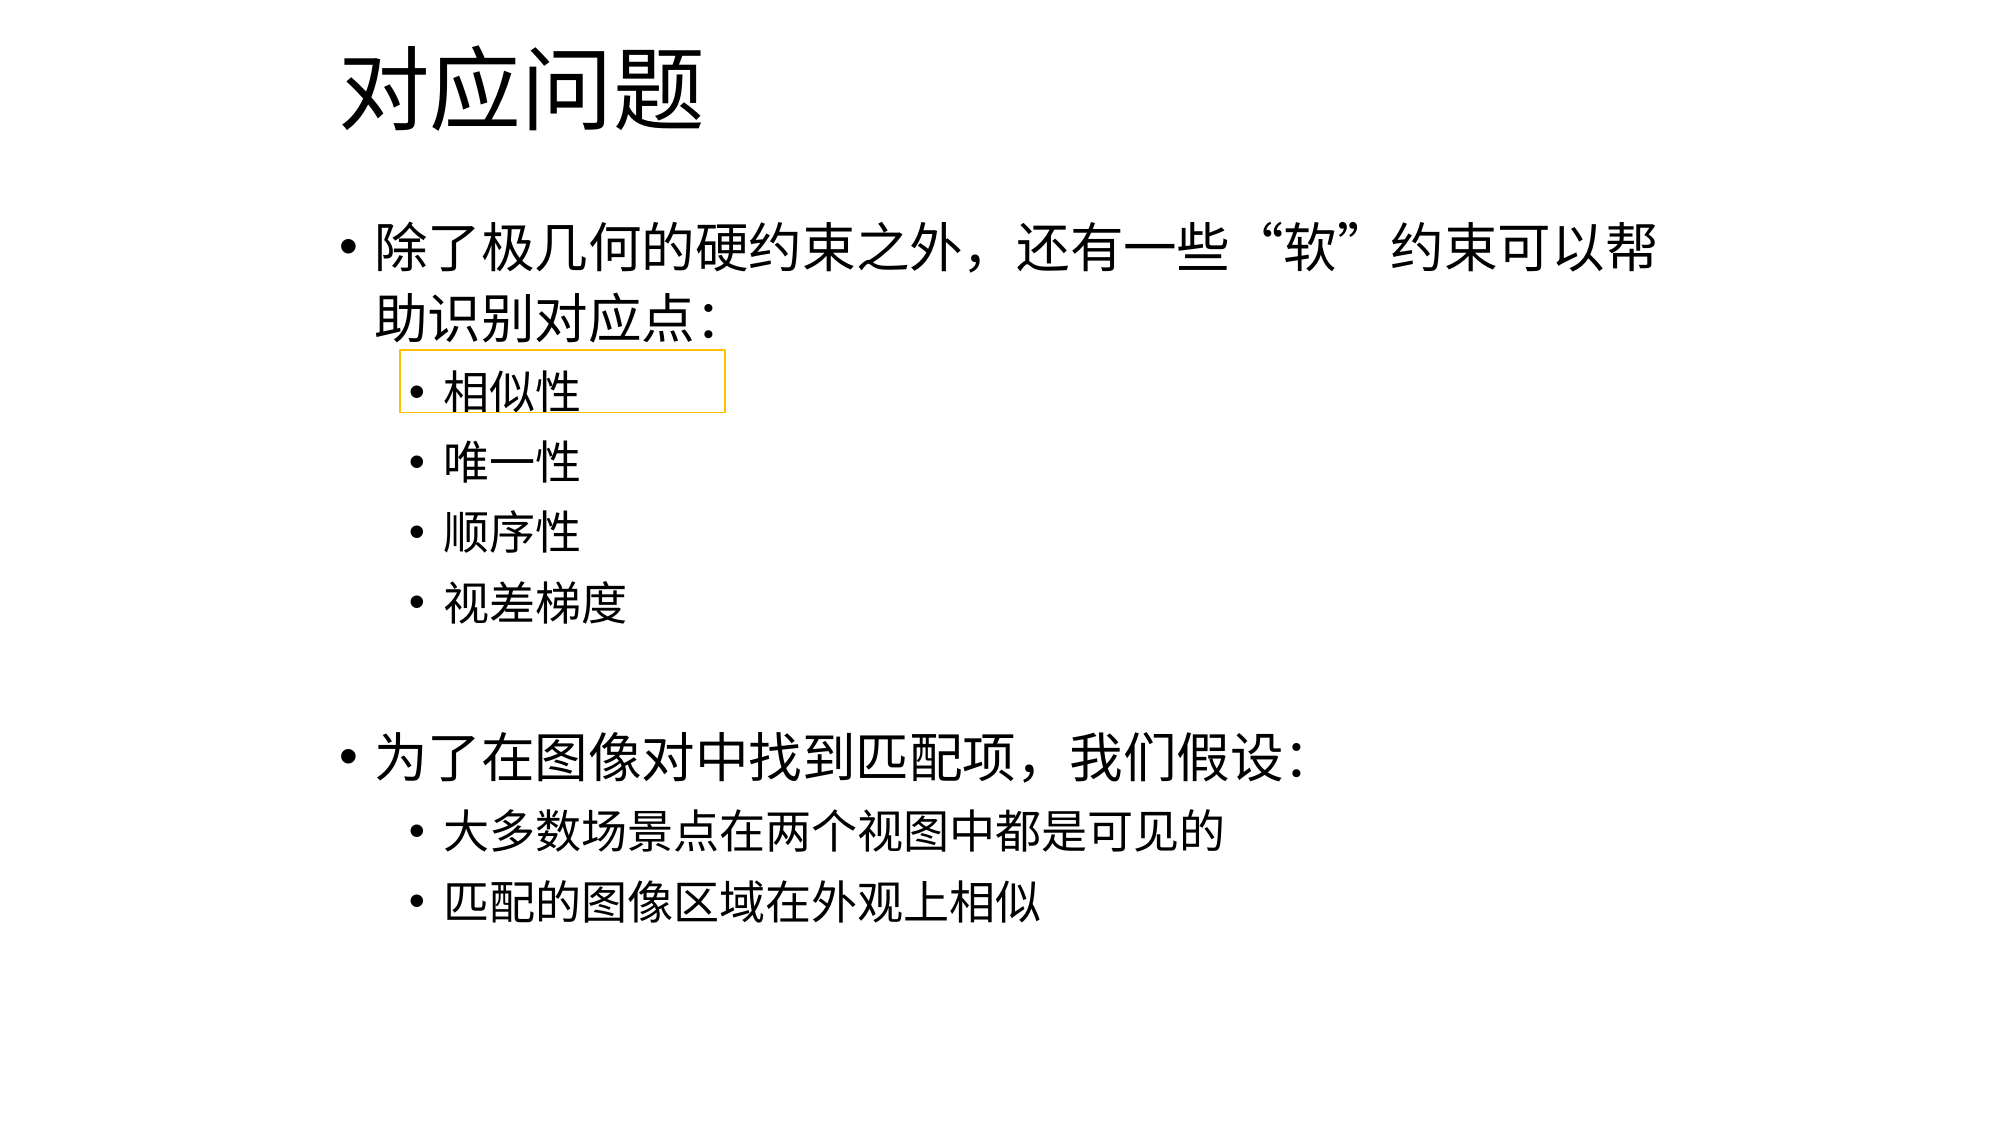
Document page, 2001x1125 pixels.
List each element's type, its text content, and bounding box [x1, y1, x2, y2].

title 对应问题 [323, 0, 1674, 188]
list 除了极几何的硬约束之外，还有一些“软”约束可以帮助识别对应点： 相似性 唯一性 顺序性 视差梯度 为了在图像对中找到匹配项，我们假设： 大多数场景点在两个视图中都是可见的 匹配的图像区域在外观上相似 [324, 200, 1675, 943]
text_box [399, 349, 725, 413]
